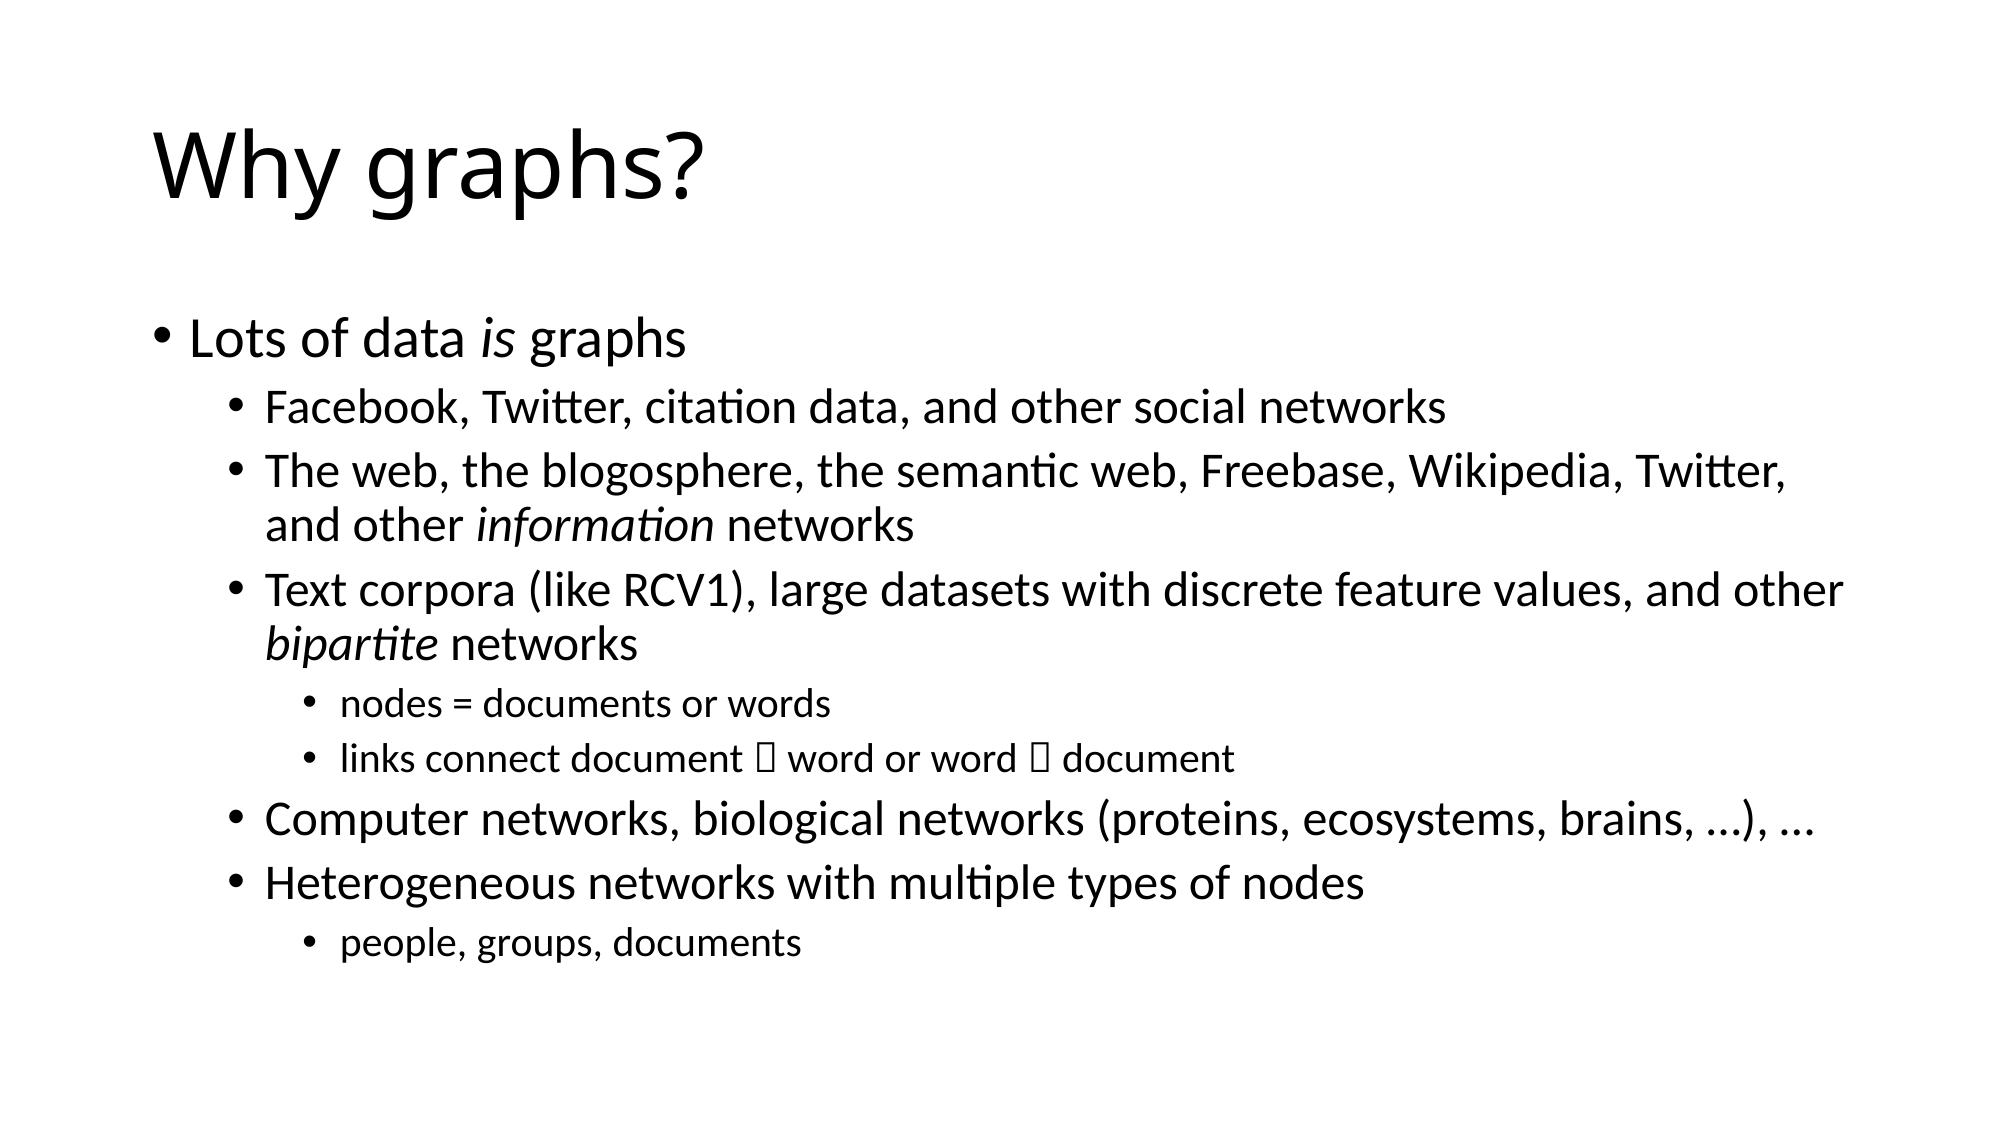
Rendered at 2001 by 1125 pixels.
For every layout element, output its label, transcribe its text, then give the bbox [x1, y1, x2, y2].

title Why graphs? [137, 59, 1863, 278]
list Lots of data is graphs Facebook, Twitter, citation data, and other social networks The web, the blogosphere, the semantic web, Freebase, Wikipedia, Twitter, and other information networks Text corpora (like RCV1), large datasets with discrete feature values, and other bipartite networks nodes = documents or words links connect document  word or word  document Computer networks, biological networks (proteins, ecosystems, brains, …), … Heterogeneous networks with multiple types of nodes people, groups, documents [137, 299, 1863, 1014]
